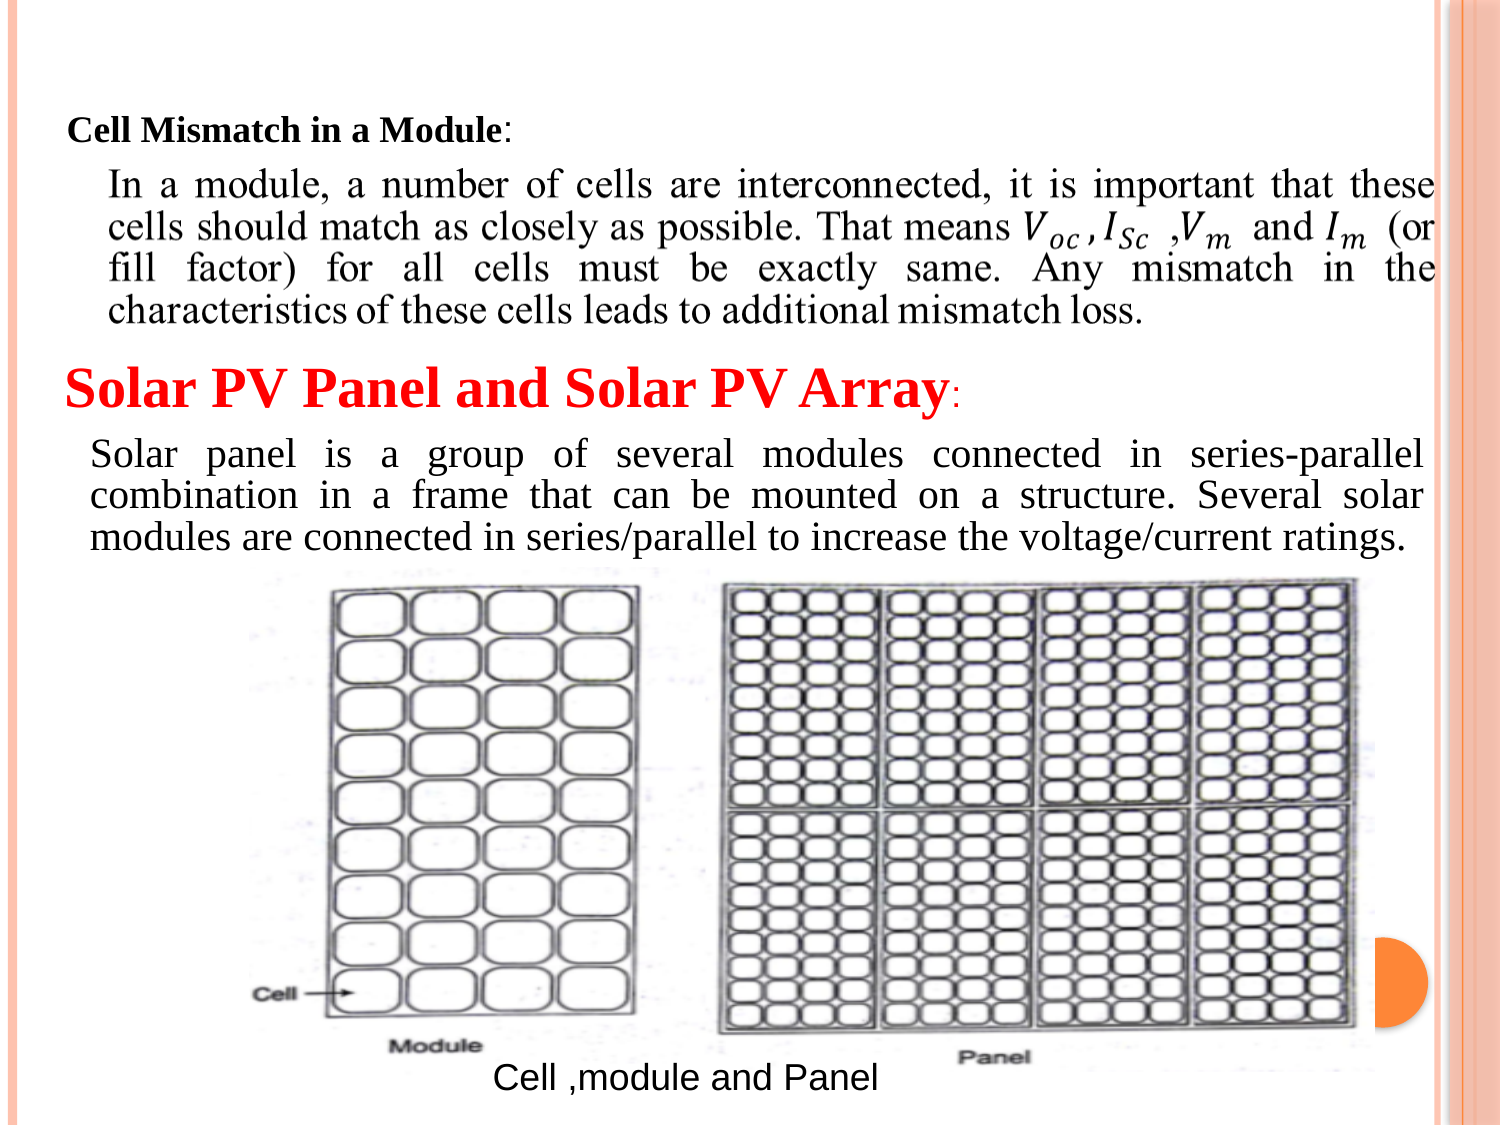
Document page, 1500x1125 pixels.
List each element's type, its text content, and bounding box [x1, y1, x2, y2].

text_box Solar panel is a group of several modules connected in series-parallel combination in a frame that can be mounted on a structure. Several solar modules are connected in series/parallel to increase the voltage/current ratings. [74, 426, 1441, 567]
text_box Cell Mismatch in a Module: [51, 97, 529, 158]
picture [249, 567, 1376, 1077]
text_box [92, 158, 1450, 342]
text_box Solar PV Panel and Solar PV Array: [50, 341, 1007, 427]
text_box Cell ,module and Panel [477, 1086, 894, 1106]
